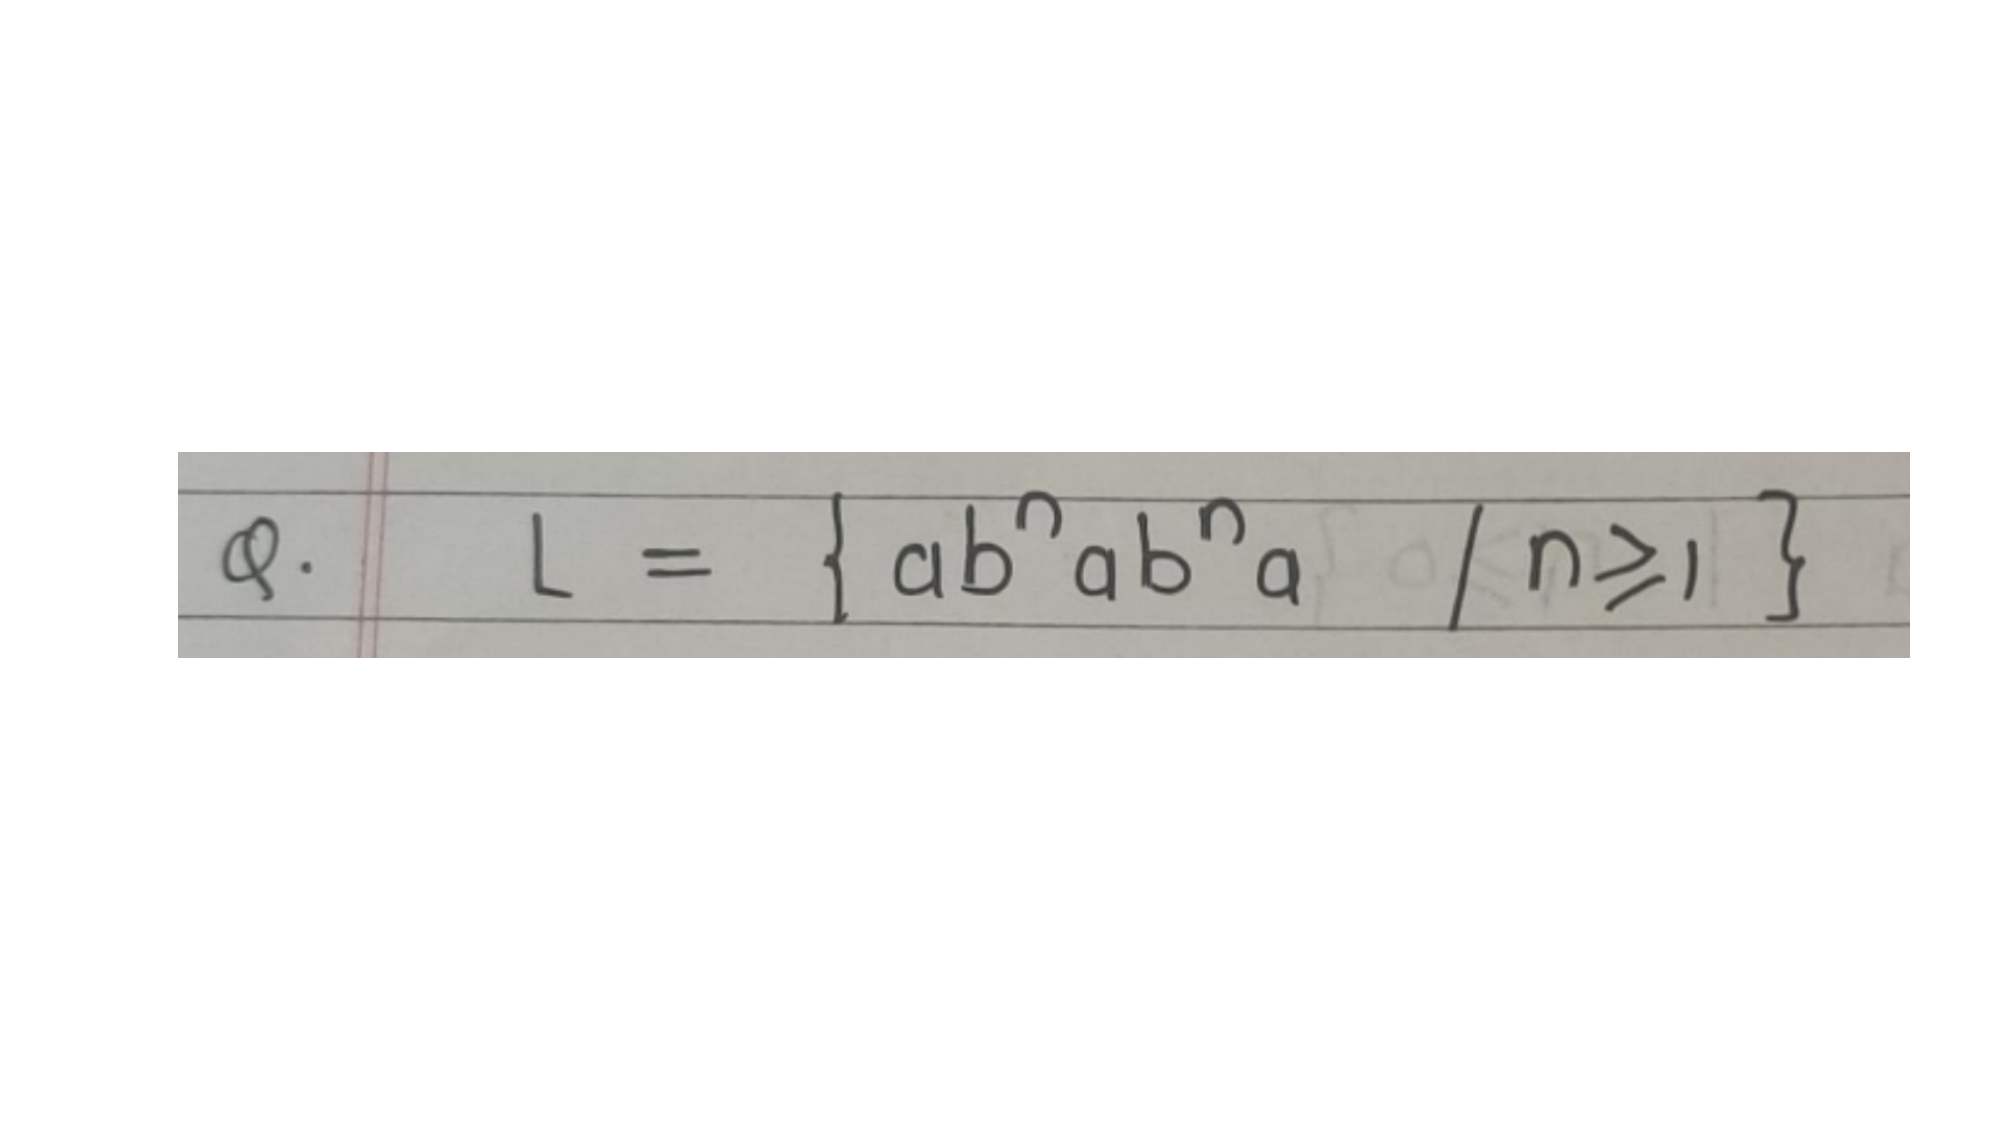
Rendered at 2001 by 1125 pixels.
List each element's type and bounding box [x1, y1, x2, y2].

picture [178, 452, 1910, 658]
